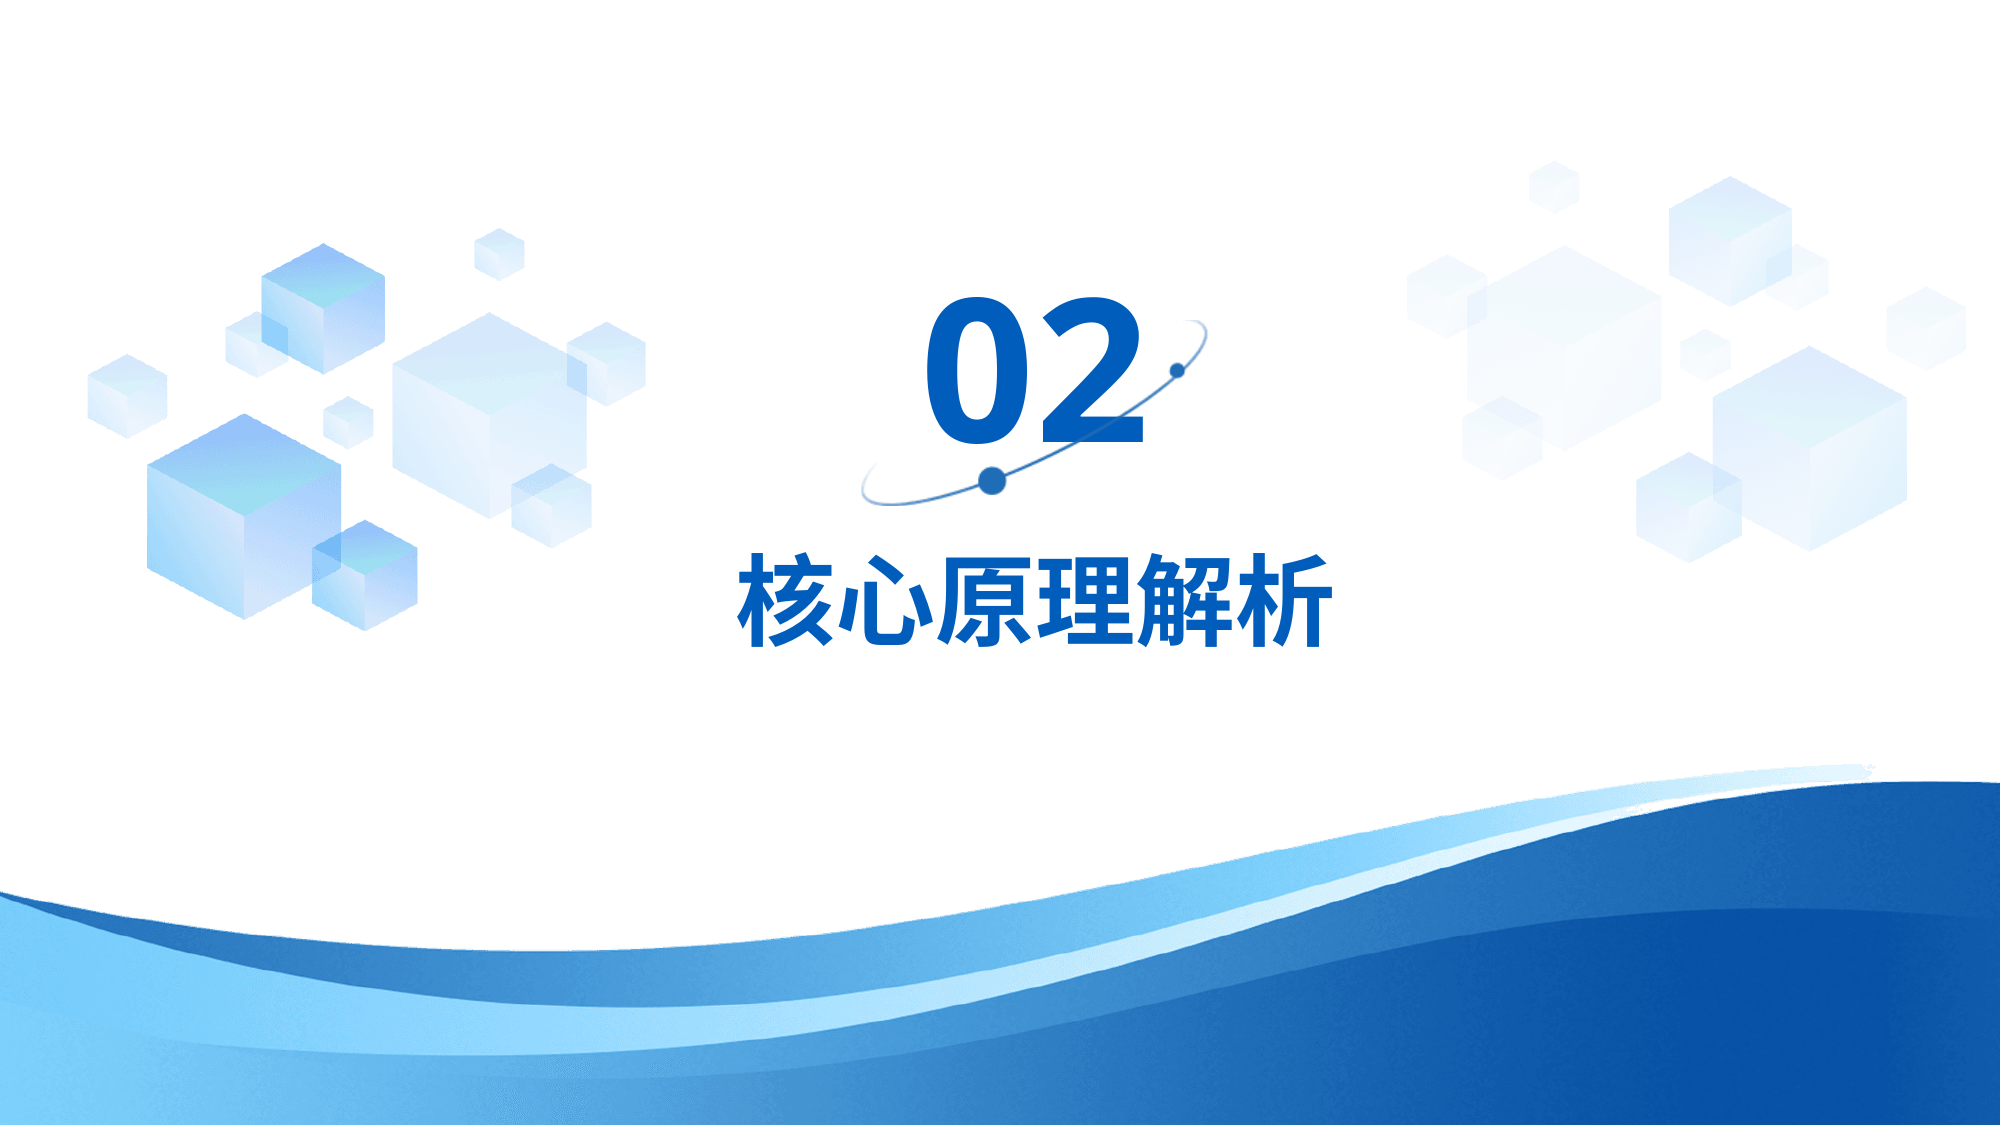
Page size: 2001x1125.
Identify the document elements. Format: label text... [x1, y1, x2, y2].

text_box 核心原理解析 [546, 531, 1524, 667]
picture [87, 195, 646, 631]
picture [1407, 127, 1966, 563]
text_box 02 [646, 235, 1407, 490]
picture [0, 764, 2000, 1125]
picture [861, 319, 1209, 506]
